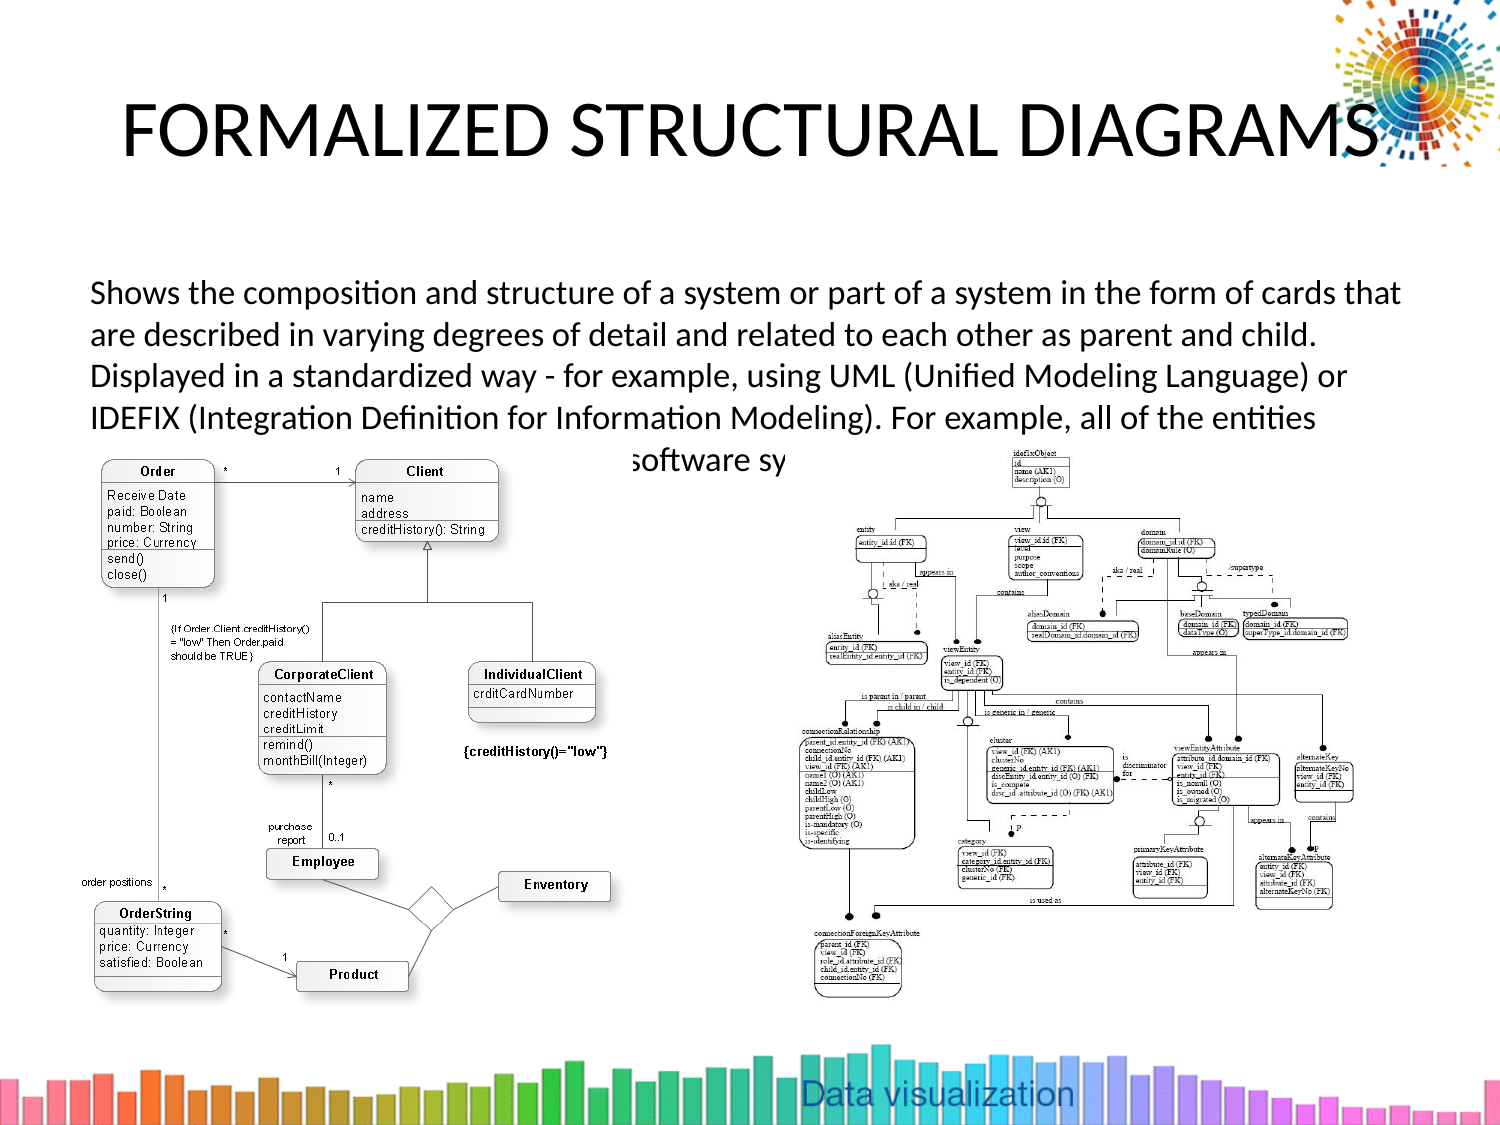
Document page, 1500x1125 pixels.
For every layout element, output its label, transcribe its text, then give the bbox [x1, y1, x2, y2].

picture [0, 0, 1500, 1125]
list Shows the composition and structure of a system or part of a system in the form of cards that are described in varying degrees of detail and related to each other as parent and child. Displayed in a standardized way - for example, using UML (Unified Modeling Language) or IDEFIX (Integration Definition for Information Modeling). For example, all of the entities necessary for one of the modules of a software system to work. [75, 262, 1425, 492]
title FORMALIZED STRUCTURAL DIAGRAMS [76, 30, 1427, 219]
